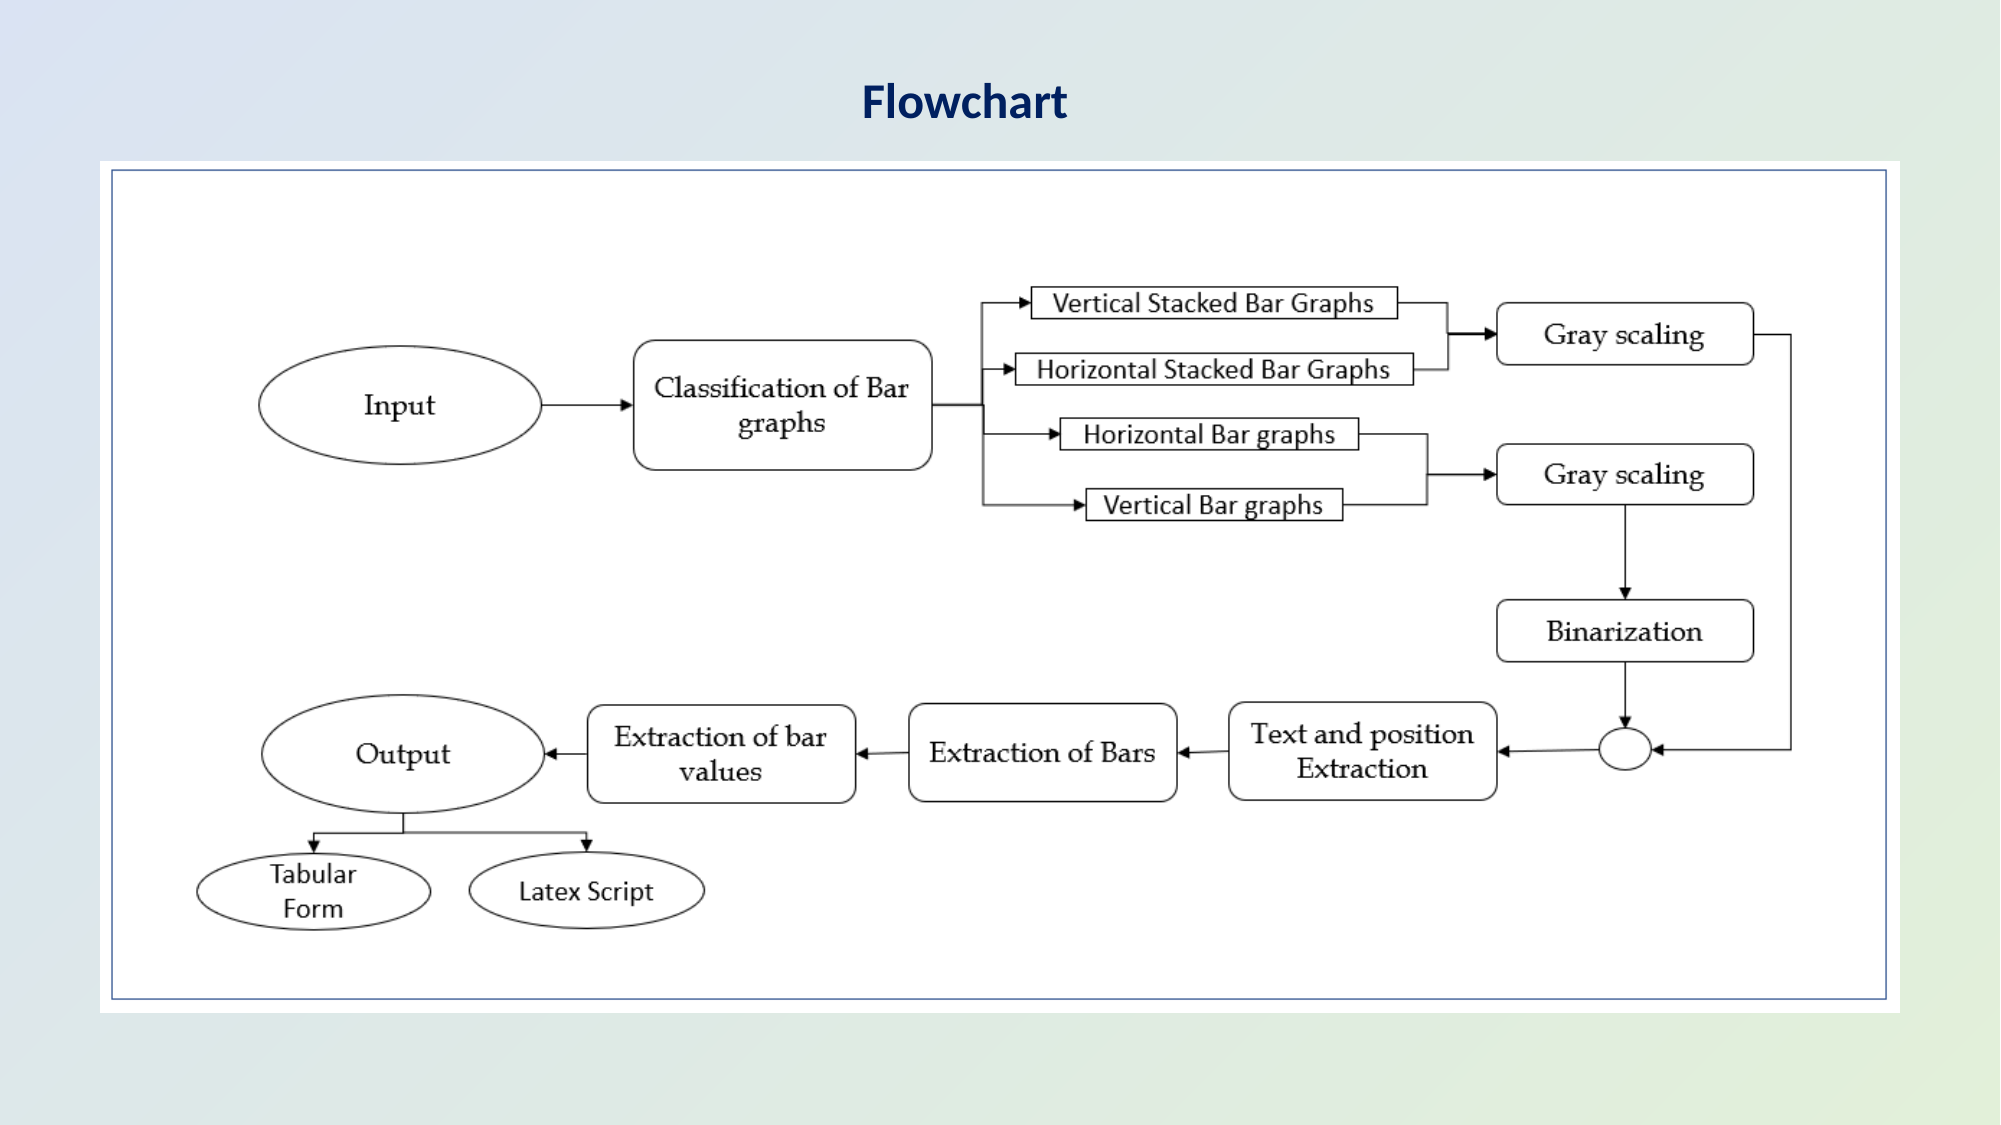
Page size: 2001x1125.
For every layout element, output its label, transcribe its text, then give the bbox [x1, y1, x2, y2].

picture [100, 161, 1900, 1013]
text_box Flowchart [847, 61, 1084, 136]
